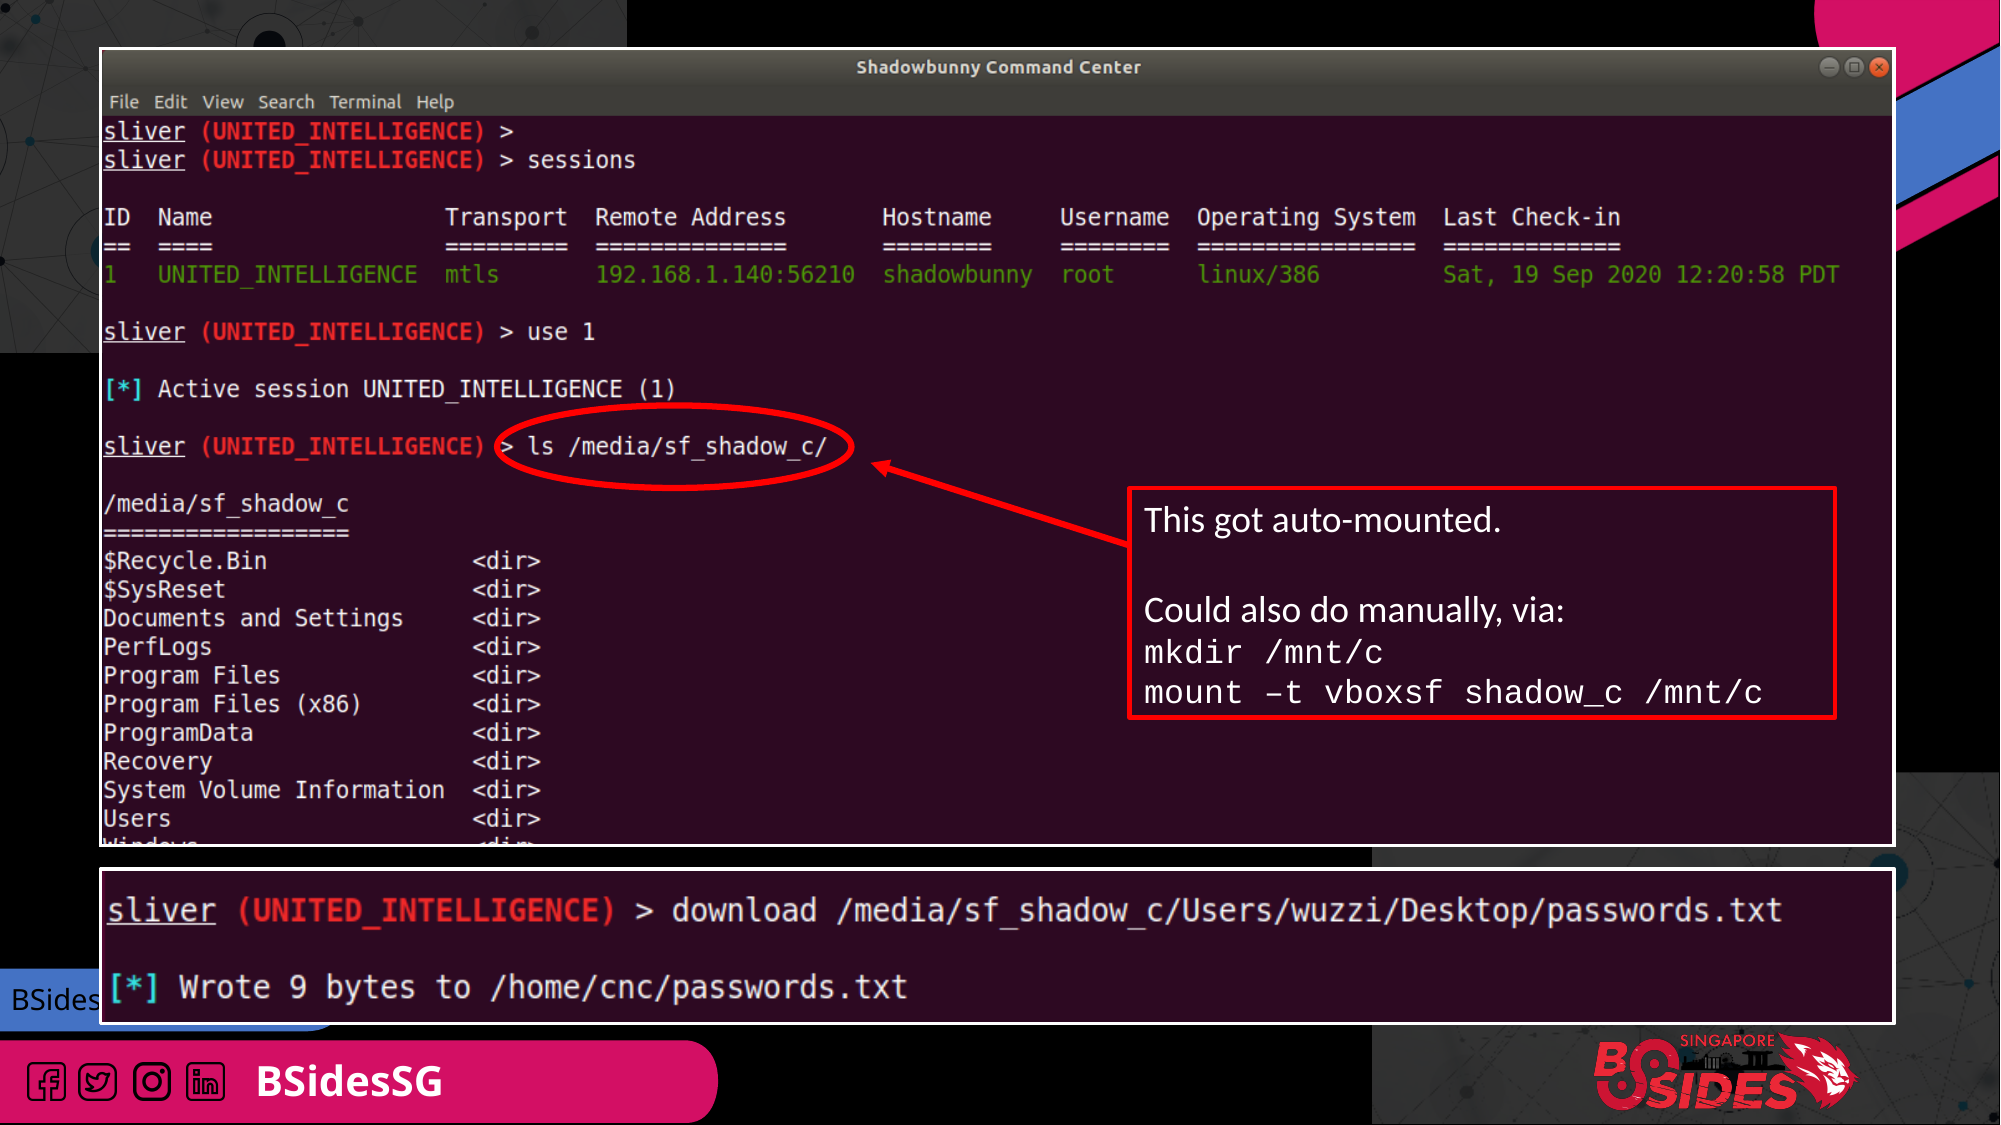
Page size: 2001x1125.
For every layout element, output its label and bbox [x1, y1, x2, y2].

picture [1896, 155, 1999, 259]
picture [186, 1062, 225, 1101]
picture [133, 1062, 171, 1101]
picture [0, 0, 627, 353]
picture [102, 870, 1893, 1022]
picture [78, 1063, 117, 1101]
picture [27, 1062, 66, 1101]
picture [1372, 773, 1996, 1124]
list [102, 50, 1893, 844]
text_box [870, 462, 1130, 546]
picture [1814, 0, 2000, 116]
